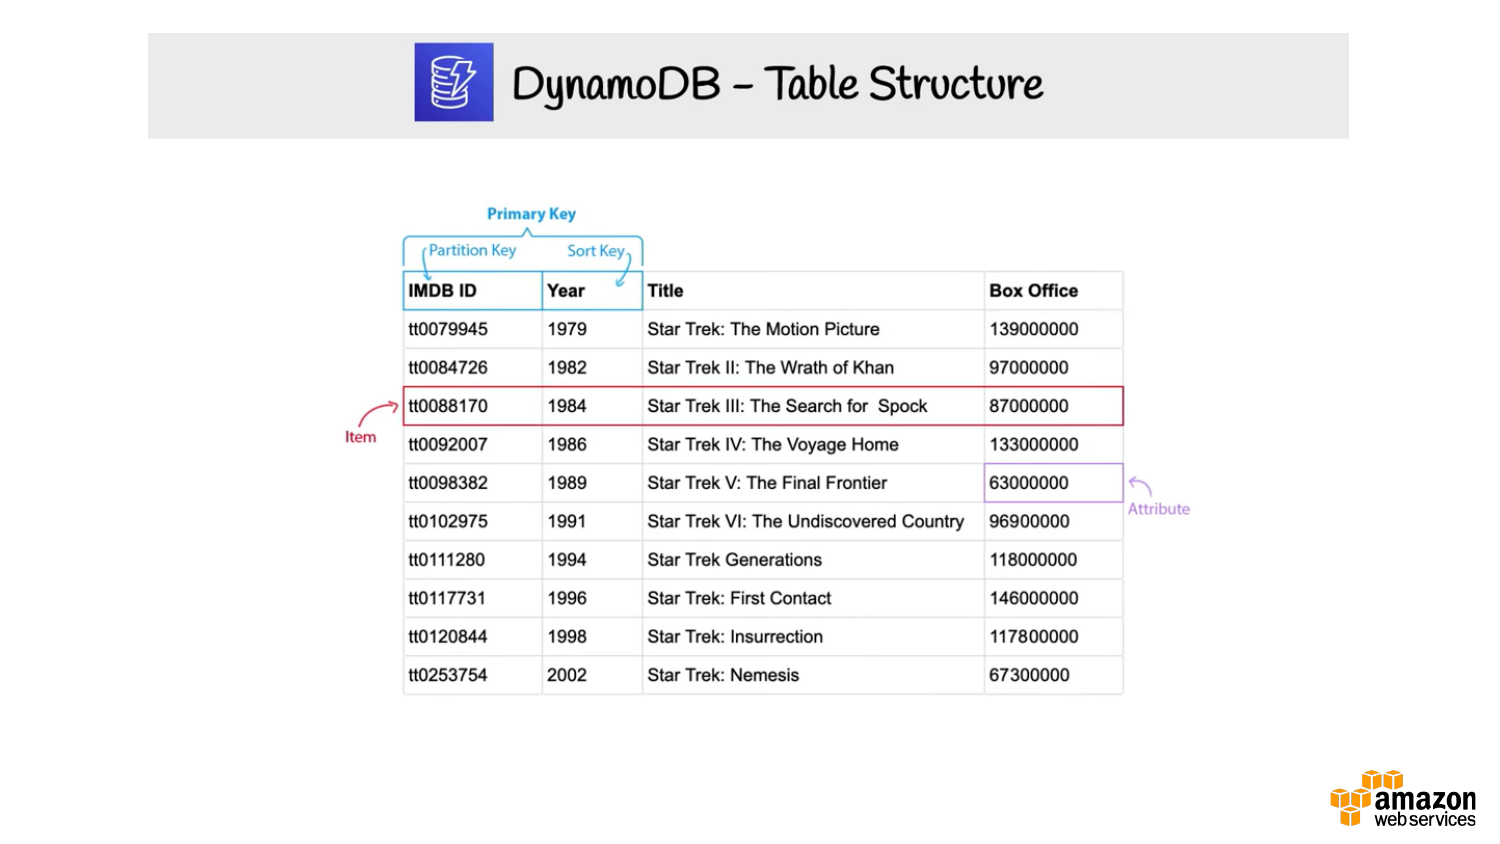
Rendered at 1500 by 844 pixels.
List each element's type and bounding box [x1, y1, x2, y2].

picture [148, 32, 1349, 734]
